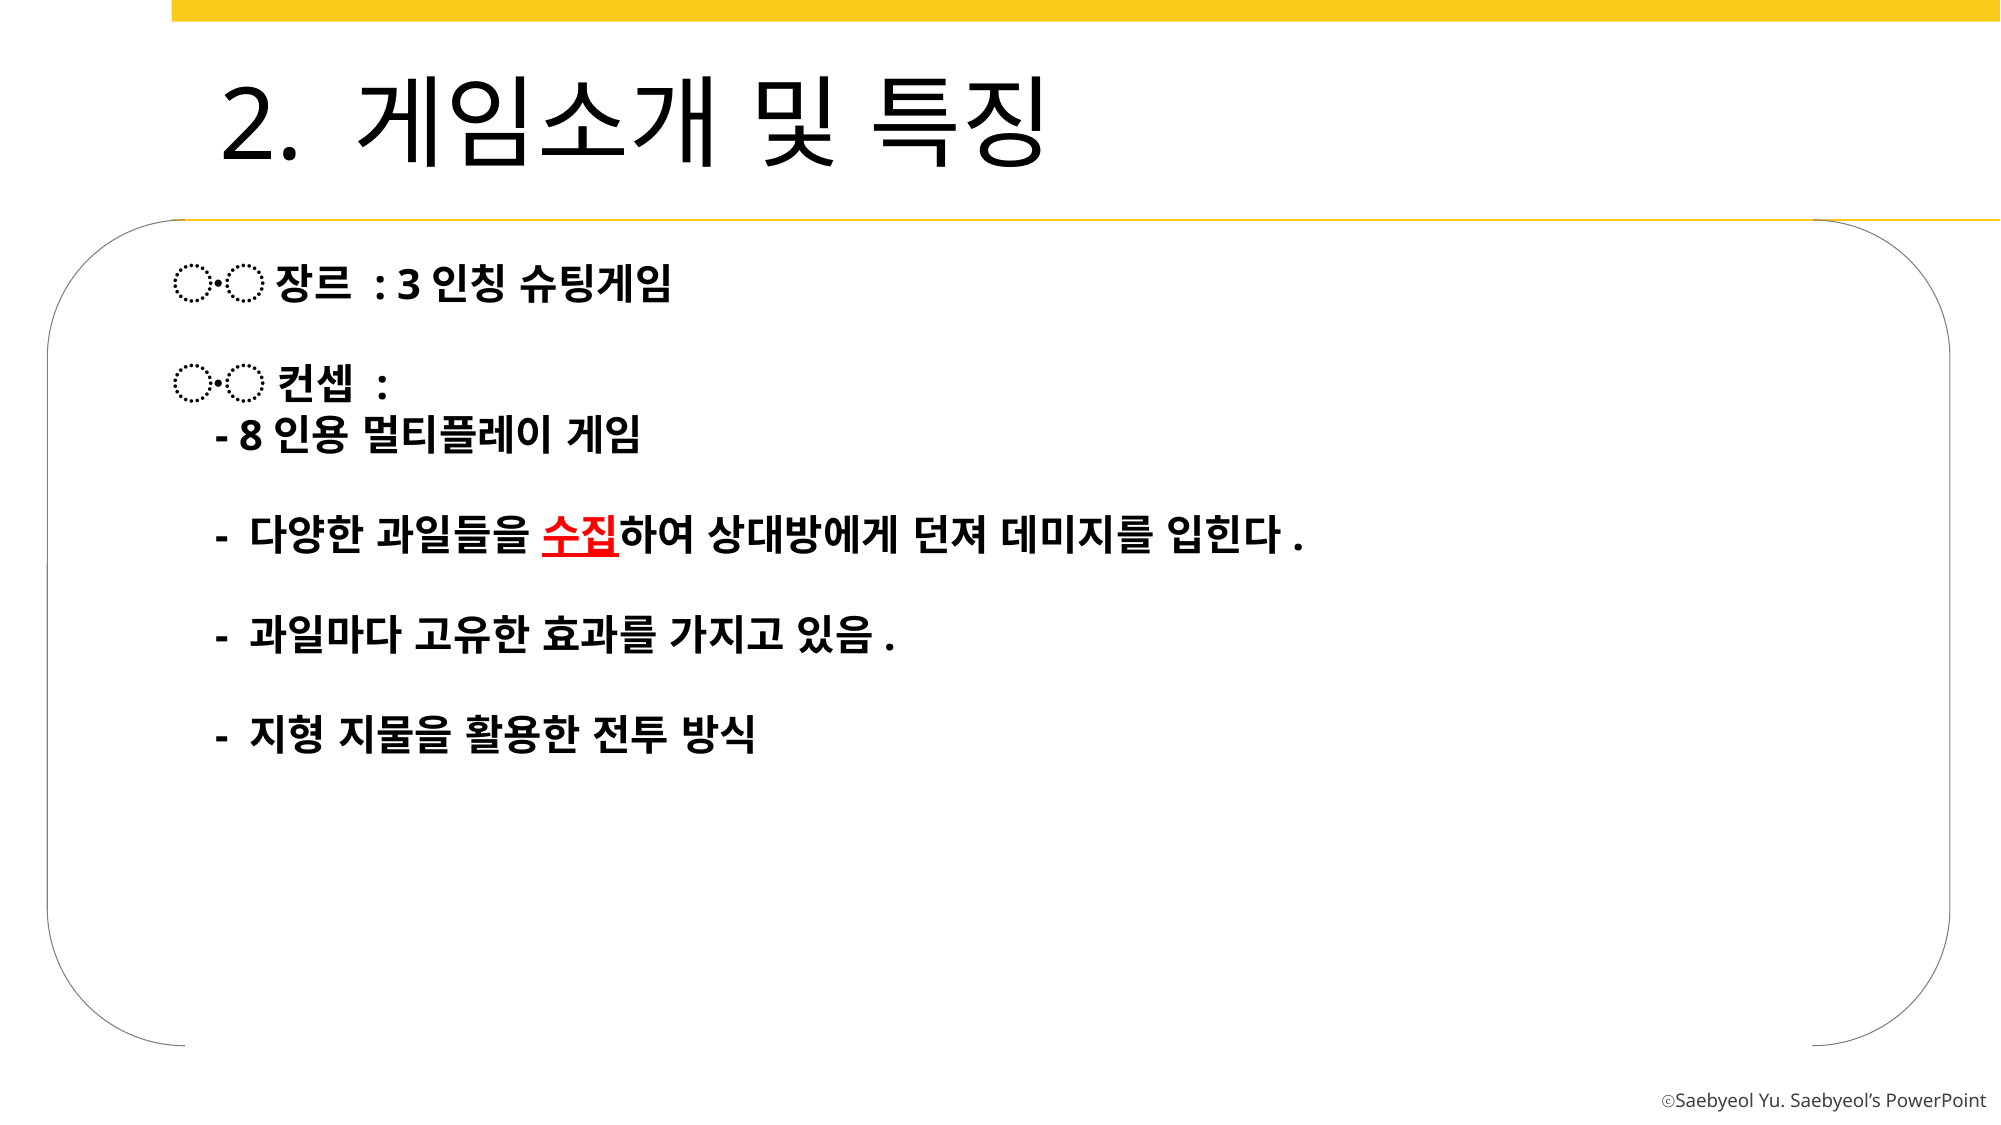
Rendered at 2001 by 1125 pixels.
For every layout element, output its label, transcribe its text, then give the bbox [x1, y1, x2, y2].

text_box [171, 0, 2000, 23]
text_box [46, 220, 1951, 1047]
text_box 2. 게임소개 및 특징 [204, 52, 1069, 188]
text_box 〮 장르 : 3인칭 슈팅게임 〮 컨셉 : - 8인용 멀티플레이 게임 - 다양한 과일들을 수집하여 상대방에게 던져 데미지를 입힌다. - 과일마다 고유한 효과를 가지고 있음. - 지형 지물을 활용한 전투 방식 [157, 250, 1840, 816]
